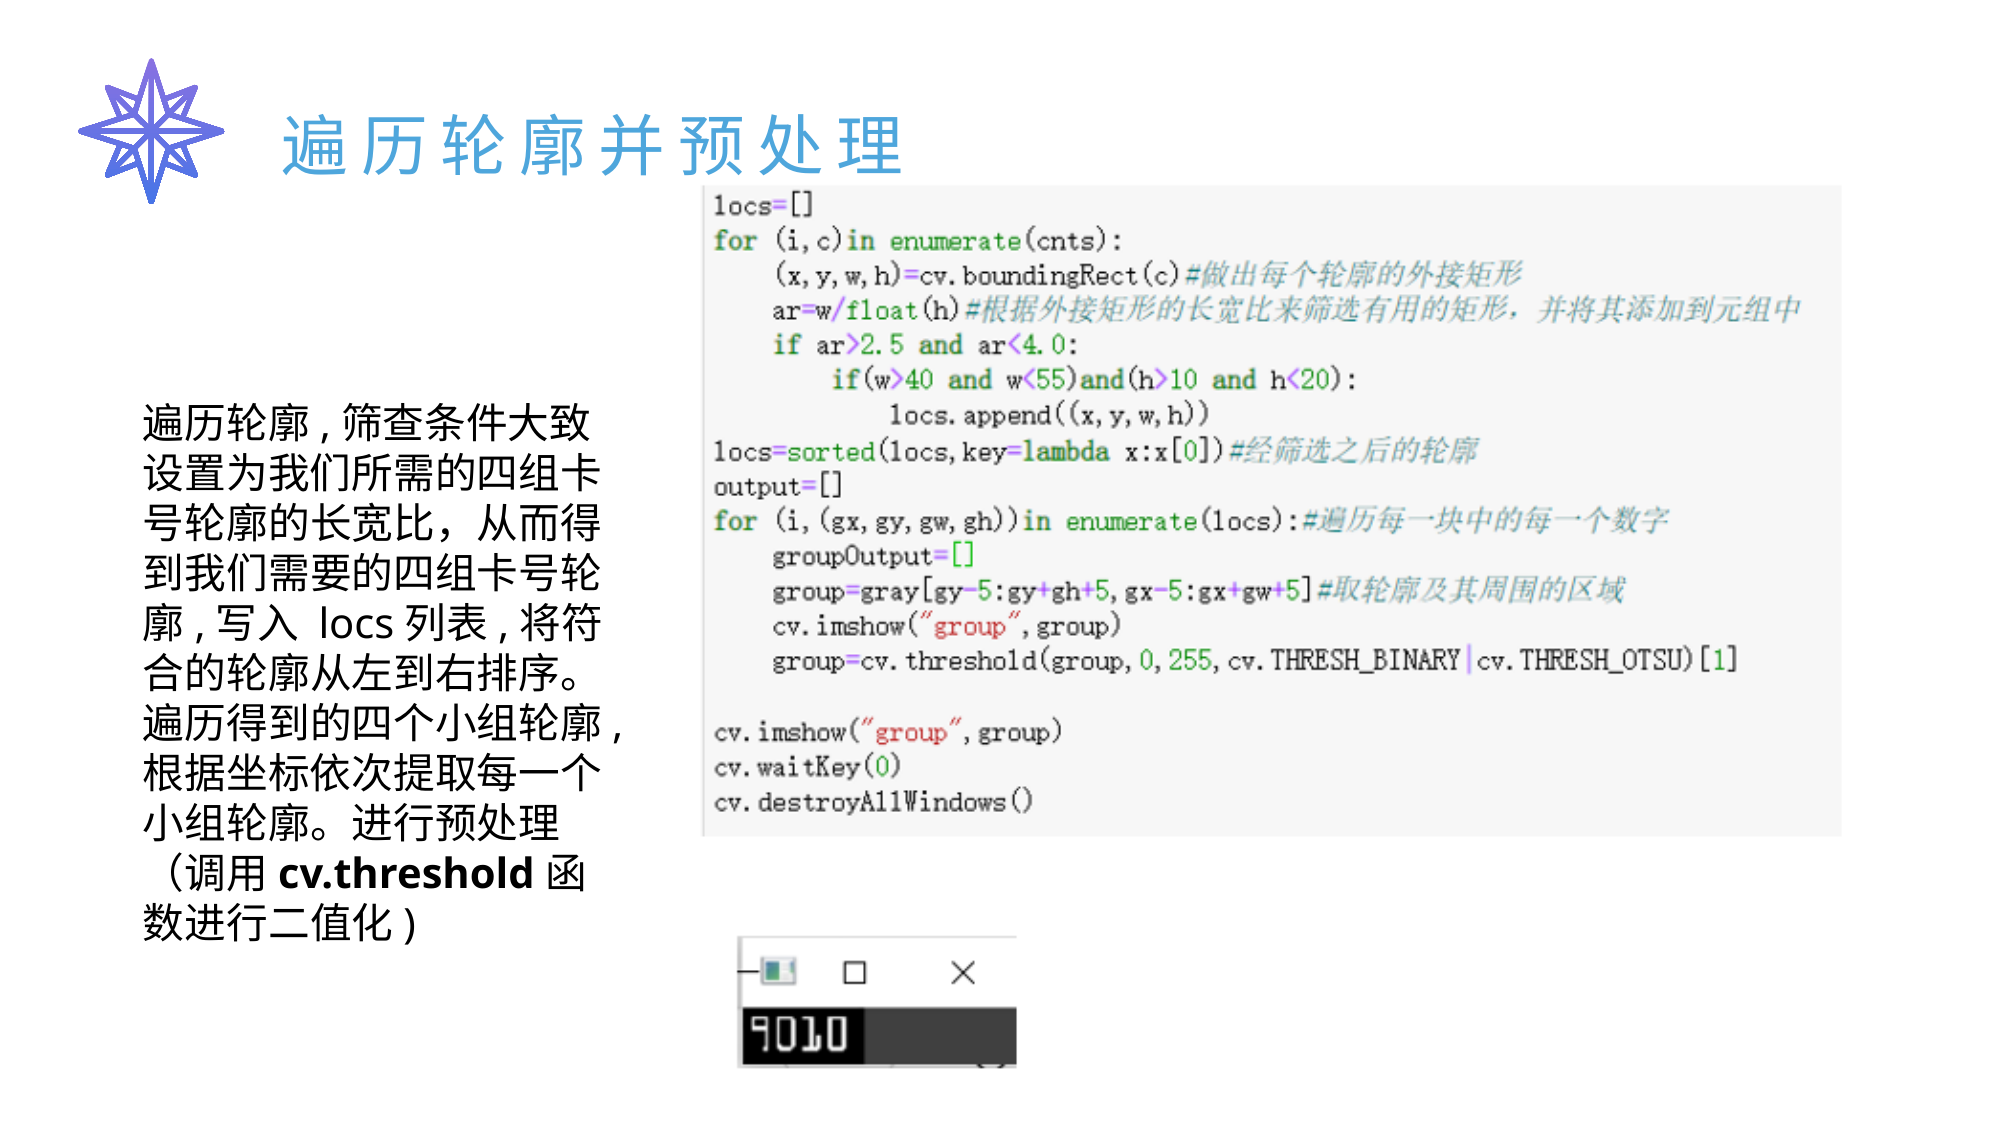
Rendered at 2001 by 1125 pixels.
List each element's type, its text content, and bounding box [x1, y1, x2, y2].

text_box 遍历轮廓,筛查条件大致设置为我们所需的四组卡号轮廓的长宽比，从而得到我们需要的四组卡号轮廓,写入 locs列表,将符合的轮廓从左到右排序。遍历得到的四个小组轮廓,根据坐标依次提取每一个小组轮廓。进行预处理（调用cv.threshold函数进行二值化) [128, 389, 639, 955]
picture [683, 182, 1886, 1082]
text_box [78, 57, 928, 205]
